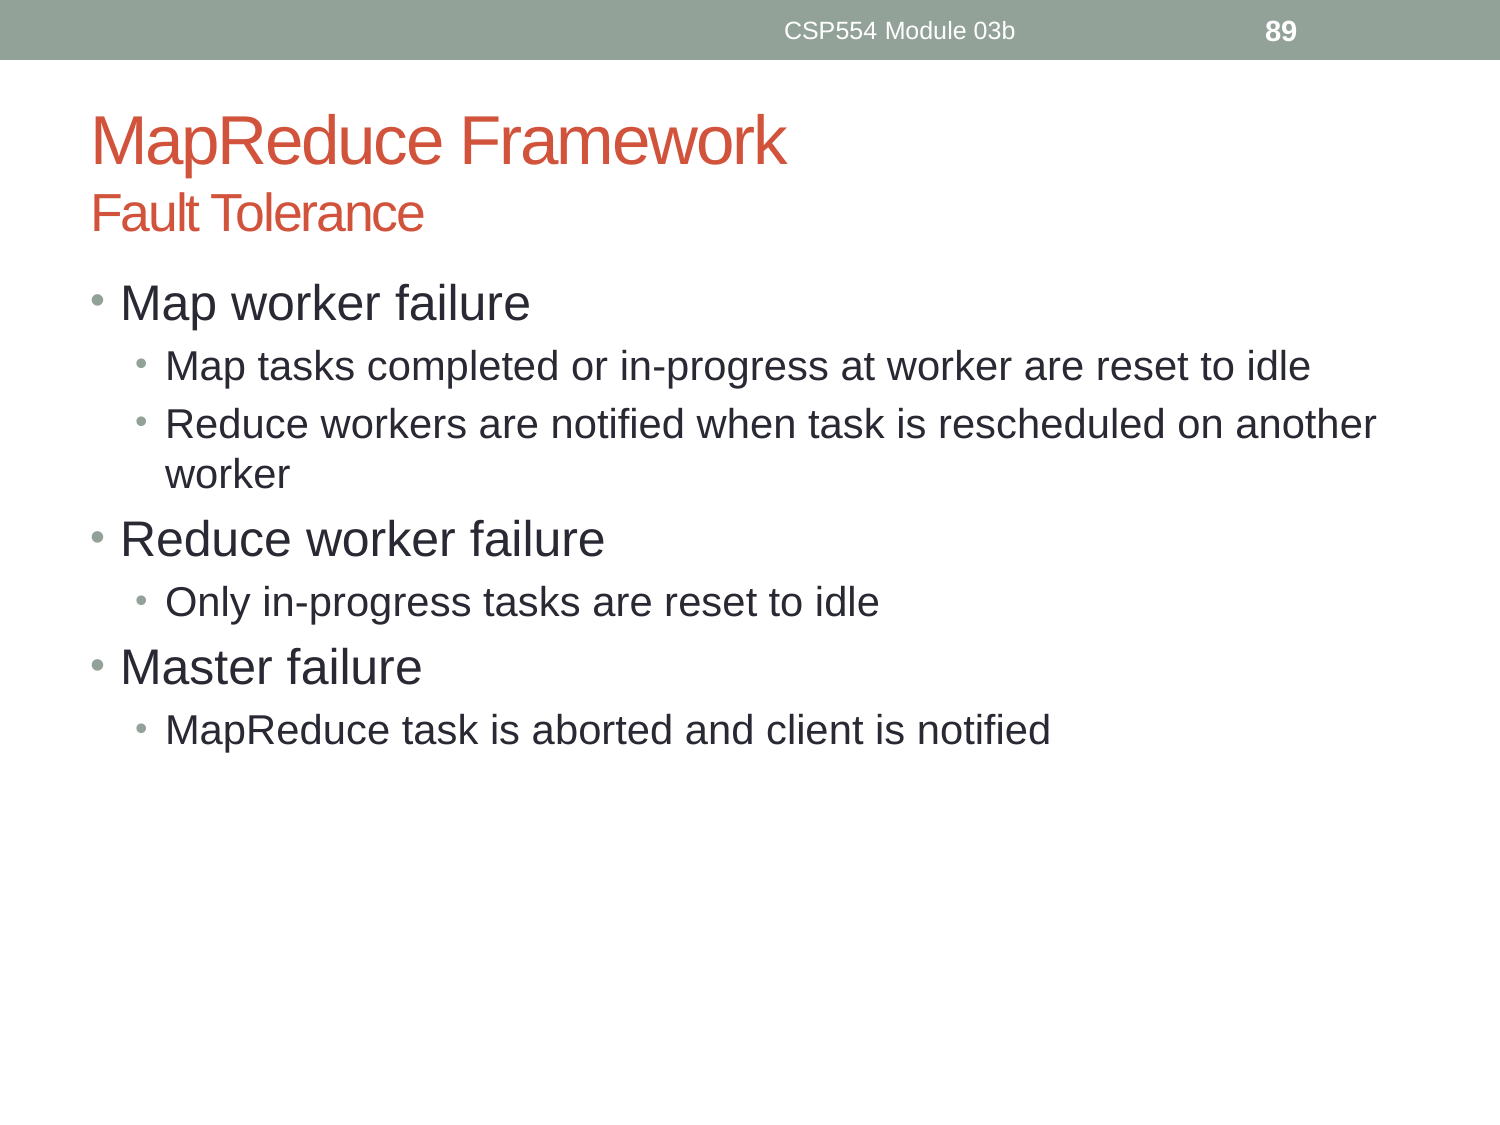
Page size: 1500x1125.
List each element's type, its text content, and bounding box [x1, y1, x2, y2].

title MapReduce Framework Fault Tolerance [75, 87, 1425, 250]
list Map worker failure Map tasks completed or in-progress at worker are reset to idle Reduce workers are notified when task is rescheduled on another worker Reduce worker failure Only in-progress tasks are reset to idle Master failure MapReduce task is aborted and client is notified [75, 262, 1425, 1063]
slide_number 89 [1250, 3, 1425, 57]
footer CSP554 Module 03b [562, 3, 1238, 57]
